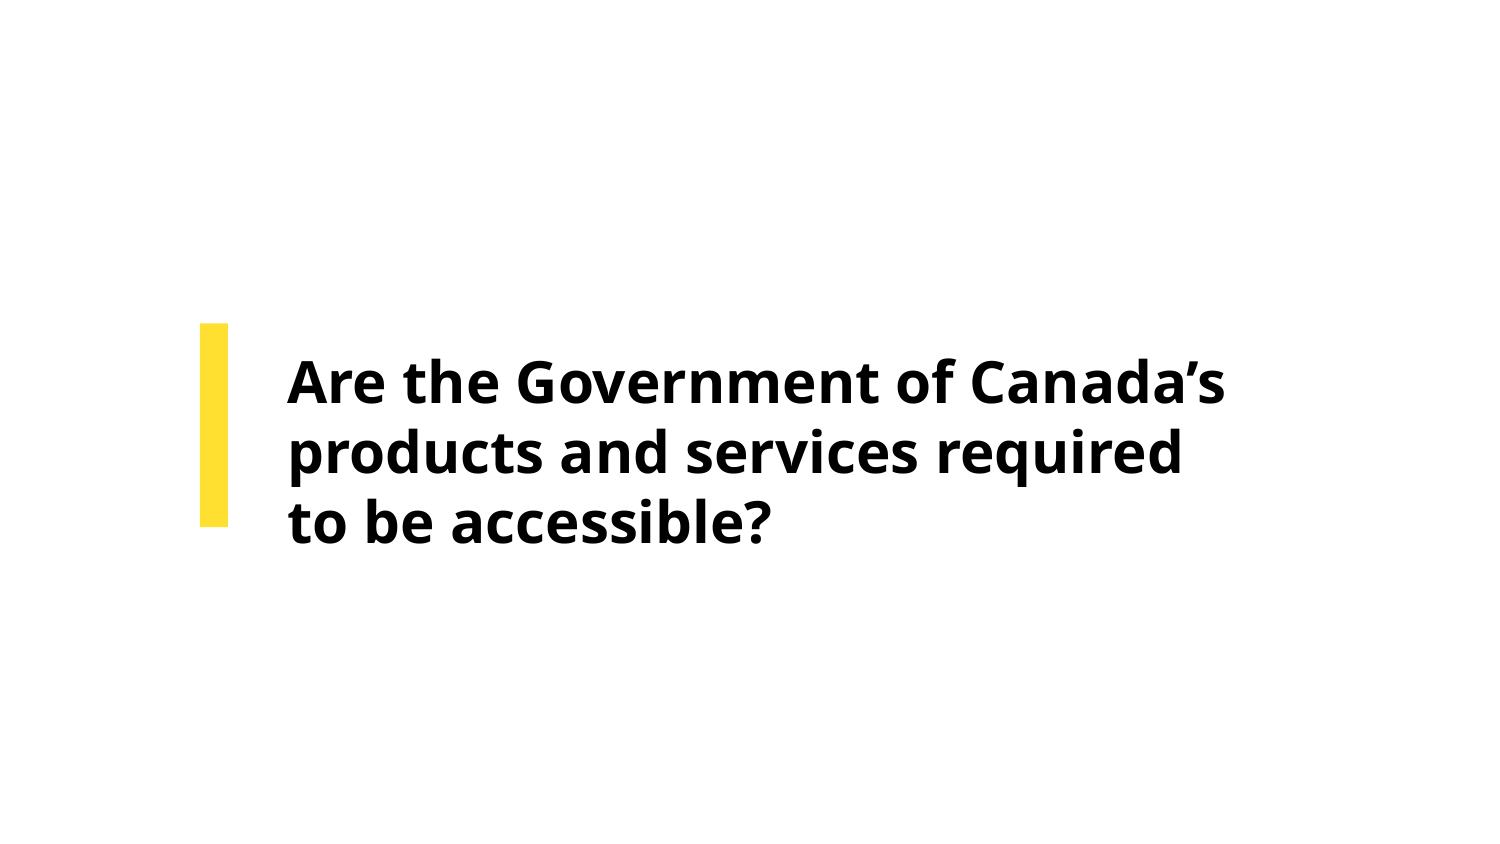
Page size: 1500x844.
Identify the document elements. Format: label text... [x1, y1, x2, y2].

title Are the Government of Canada’s products and services required to be accessible? [272, 330, 1265, 547]
